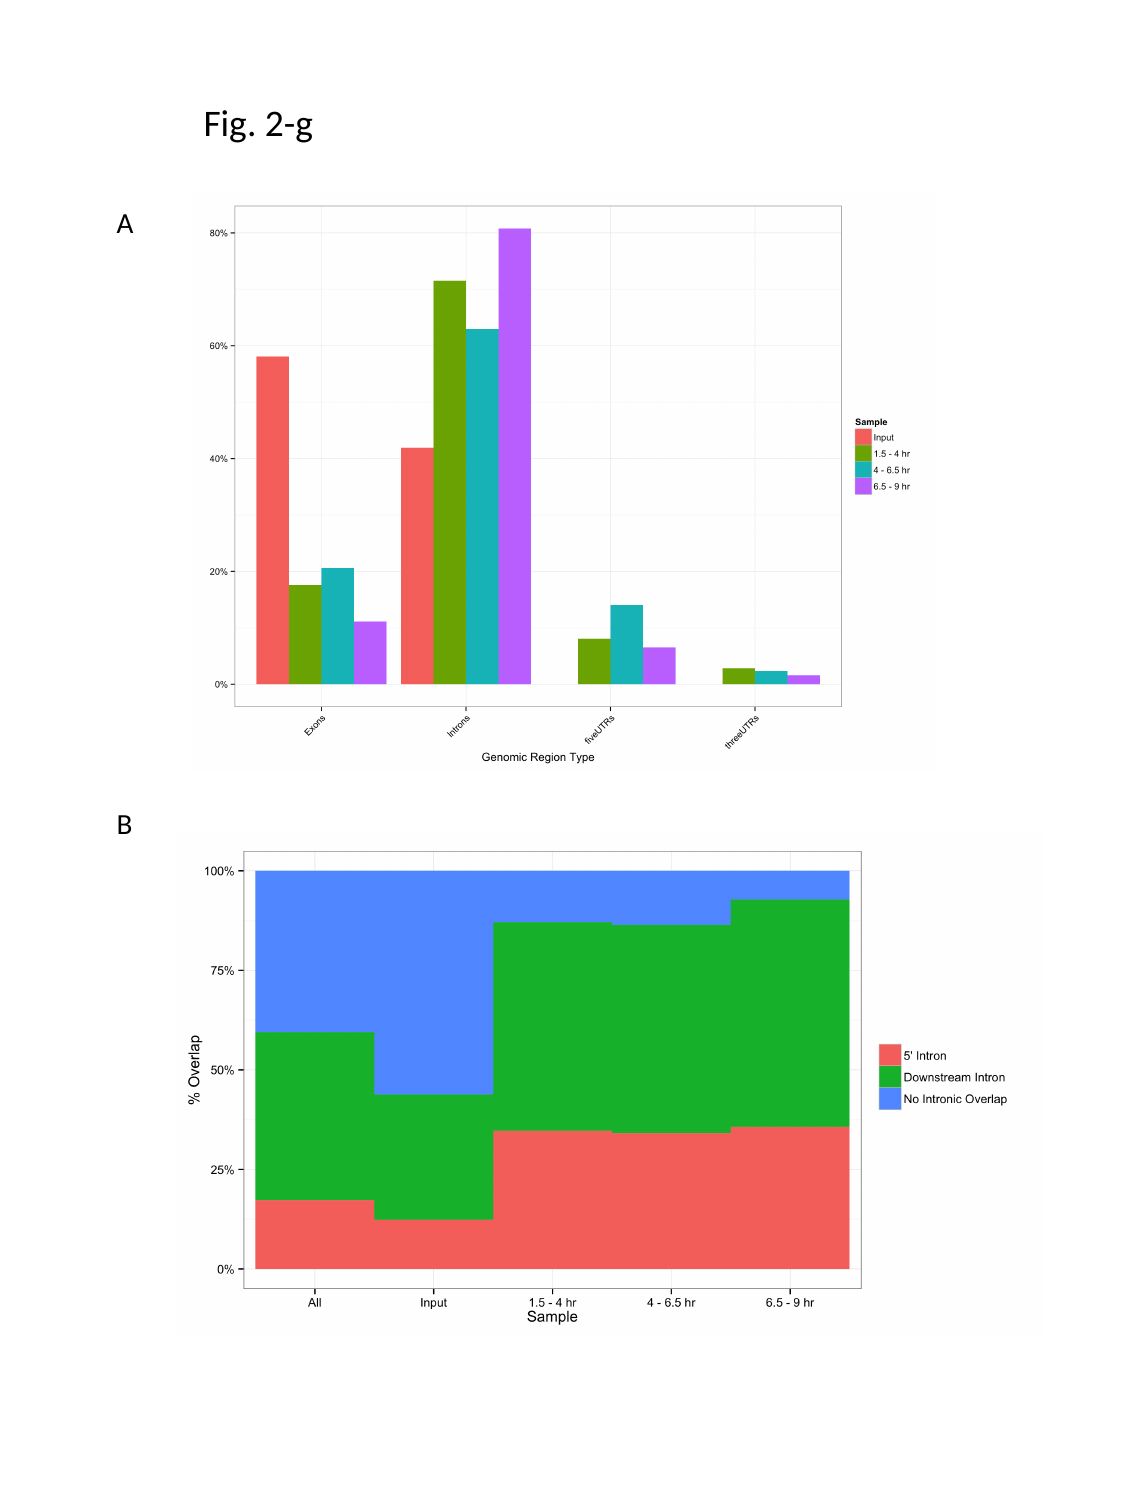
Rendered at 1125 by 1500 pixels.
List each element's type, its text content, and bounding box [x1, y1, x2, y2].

text_box B [101, 798, 148, 848]
text_box A [101, 197, 149, 247]
text_box Fig. 2-g [188, 91, 329, 152]
picture [188, 192, 937, 771]
picture [175, 833, 1043, 1335]
